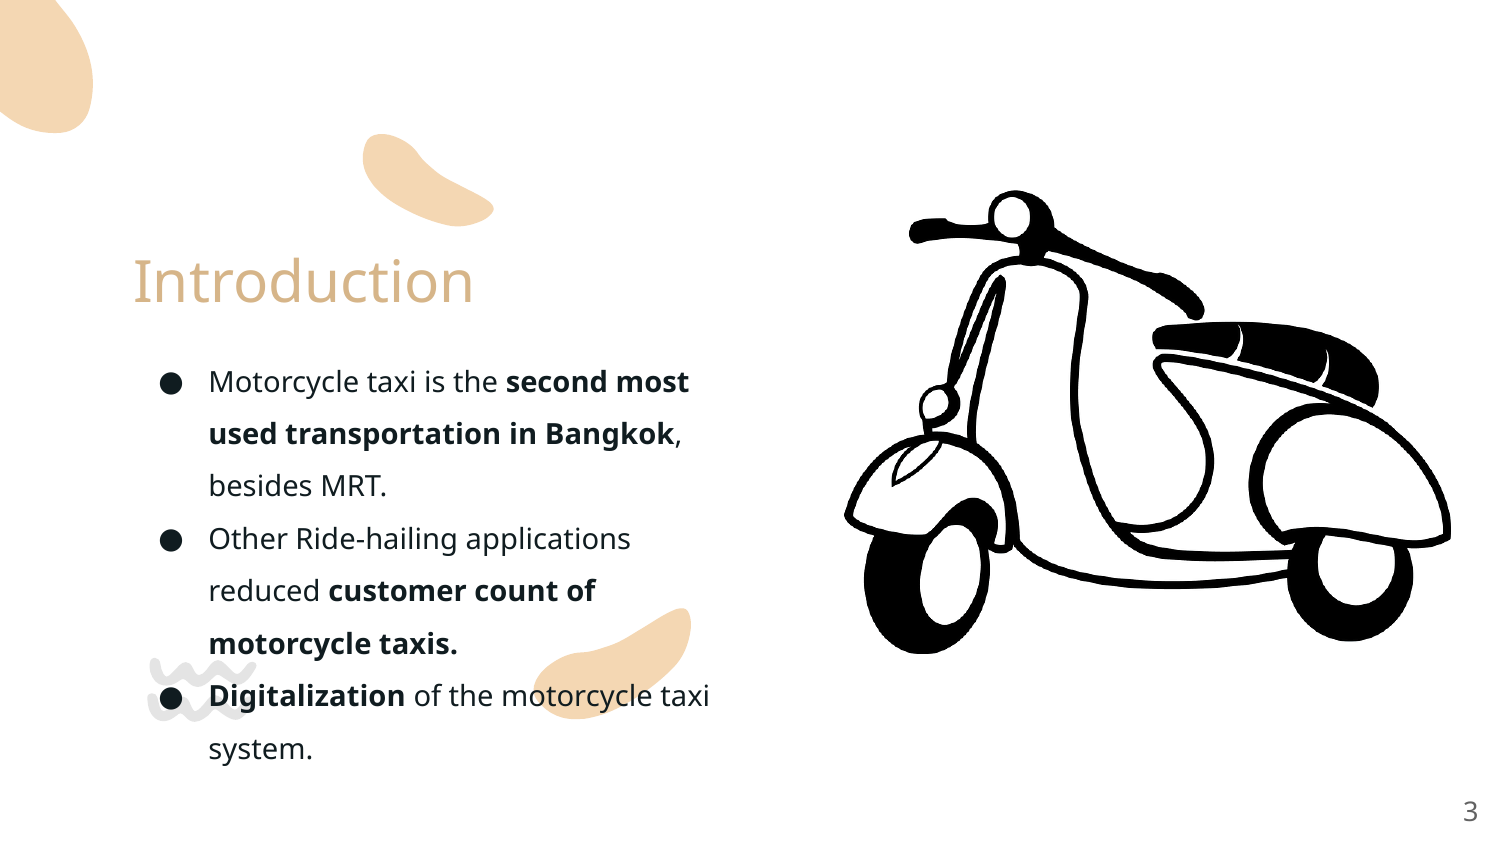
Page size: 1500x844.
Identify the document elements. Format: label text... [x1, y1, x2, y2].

list Motorcycle taxi is the second most used transportation in Bangkok, besides MRT. Other Ride-hailing applications reduced customer count of motorcycle taxis. Digitalization of the motorcycle taxi system. [118, 330, 745, 663]
picture [844, 189, 1451, 654]
slide_number ‹#› [1403, 779, 1494, 844]
title Introduction [118, 229, 745, 330]
